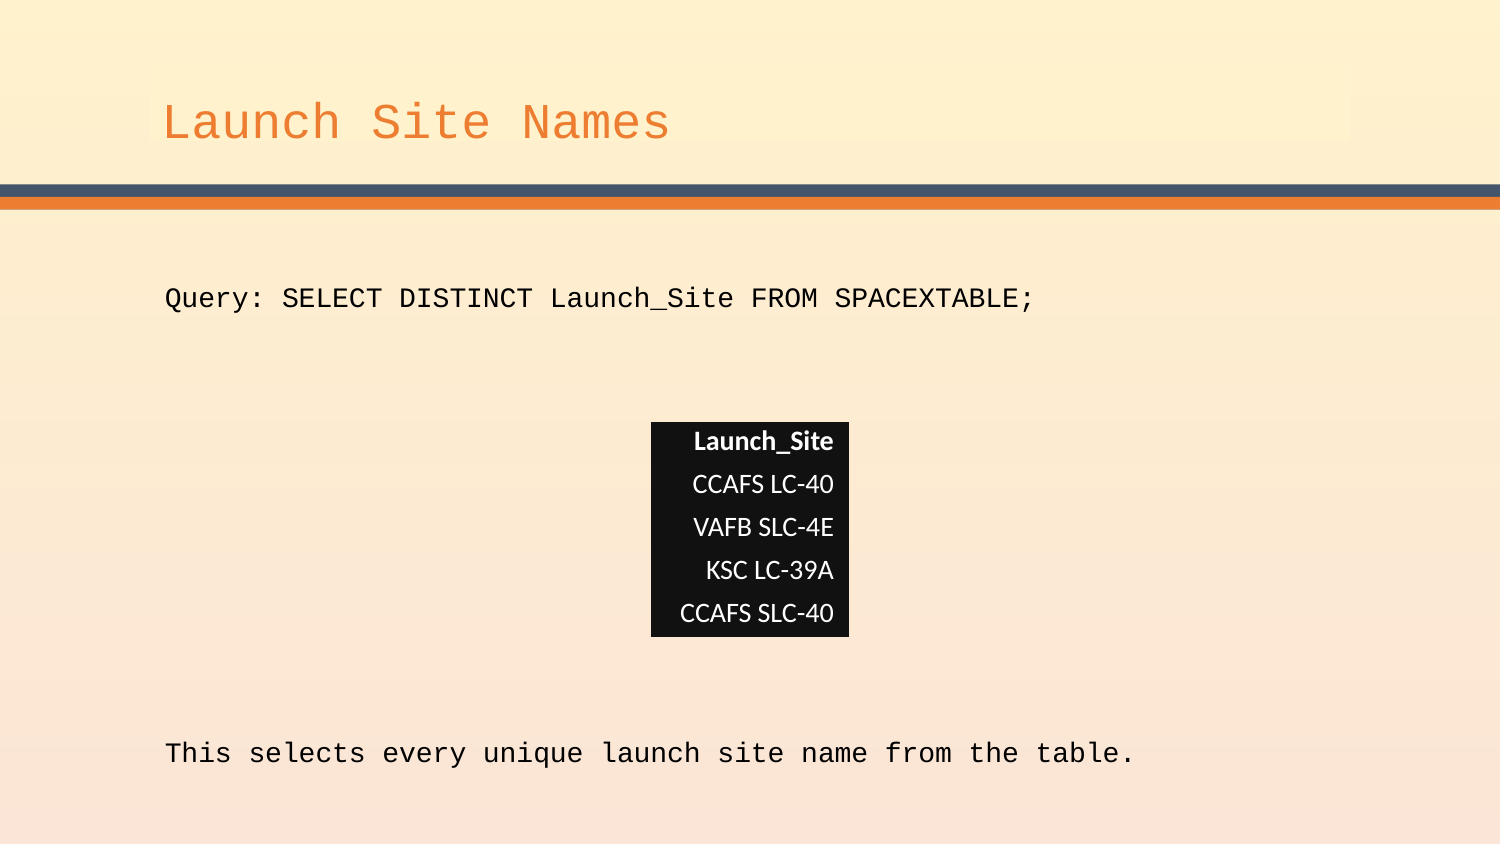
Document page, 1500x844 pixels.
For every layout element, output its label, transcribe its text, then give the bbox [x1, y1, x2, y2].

text_box This selects every unique launch site name from the table. [149, 727, 1350, 776]
table_header Launch_Site [651, 422, 849, 465]
text_box Launch Site Names [149, 62, 1350, 183]
table_cell KSC LC-39A [651, 551, 849, 594]
table_cell CCAFS SLC-40 [651, 594, 849, 637]
text_box [0, 196, 1500, 210]
text_box Query: SELECT DISTINCT Launch_Site FROM SPACEXTABLE; [149, 271, 1350, 321]
table_cell CCAFS LC-40 [651, 465, 849, 508]
text_box [0, 183, 1500, 196]
table_cell VAFB SLC-4E [651, 508, 849, 551]
